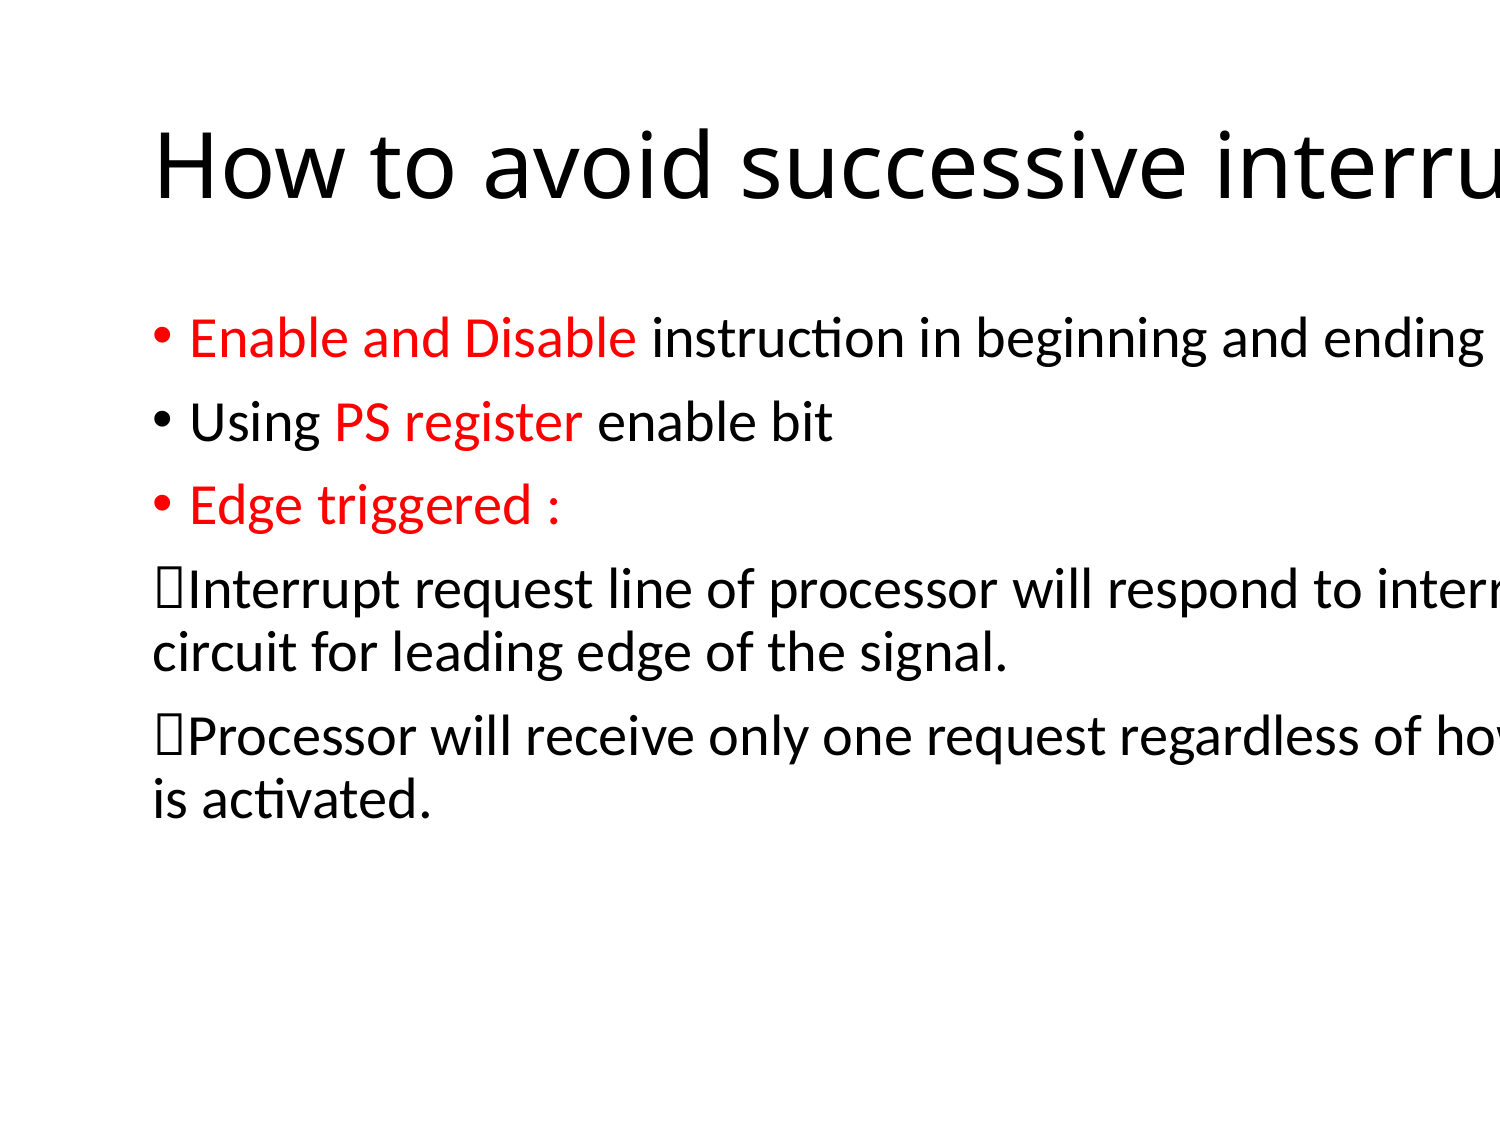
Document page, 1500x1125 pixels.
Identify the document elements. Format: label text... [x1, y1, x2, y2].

list Enable and Disable instruction in beginning and ending of ISR Using PS register enable bit Edge triggered : Interrupt request line of processor will respond to interrupt handling circuit for leading edge of the signal. Processor will receive only one request regardless of how long the line is activated. [137, 299, 1500, 1014]
title How to avoid successive interruptions [137, 59, 1500, 278]
